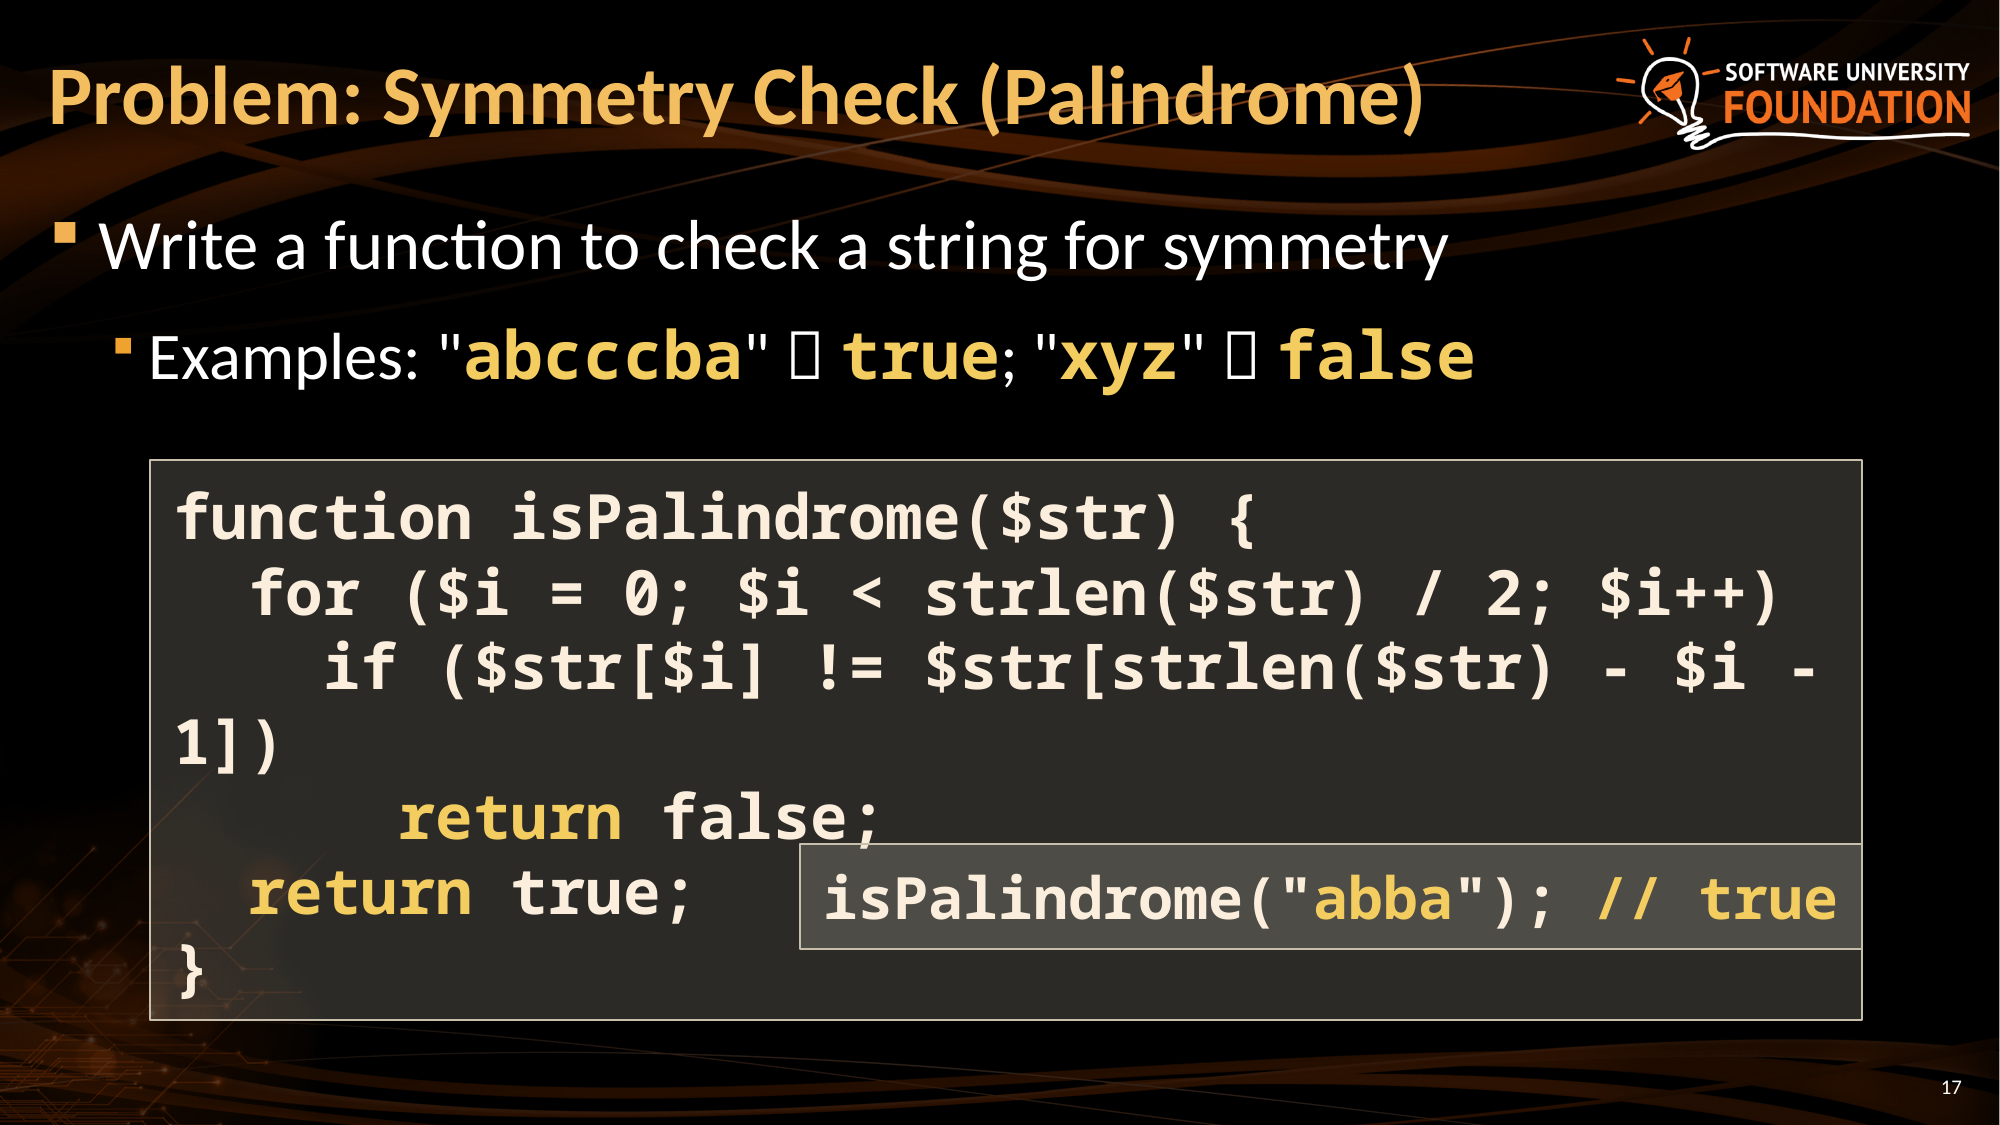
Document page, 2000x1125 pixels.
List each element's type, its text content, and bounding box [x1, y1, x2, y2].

text_box function isPalindrome($str) { for ($i = 0; $i < strlen($str) / 2; $i++) if ($str[$i] != $str[strlen($str) - $i - 1]) return false; return true; } [149, 459, 1863, 1020]
text_box isPalindrome("abba"); // true [799, 843, 1863, 949]
picture [0, 0, 2000, 1125]
title Problem: Symmetry Check (Palindrome) [30, 6, 1602, 189]
list Write a function to check a string for symmetry Examples: "abcccba"  true; "xyz"  false [31, 188, 1968, 1103]
